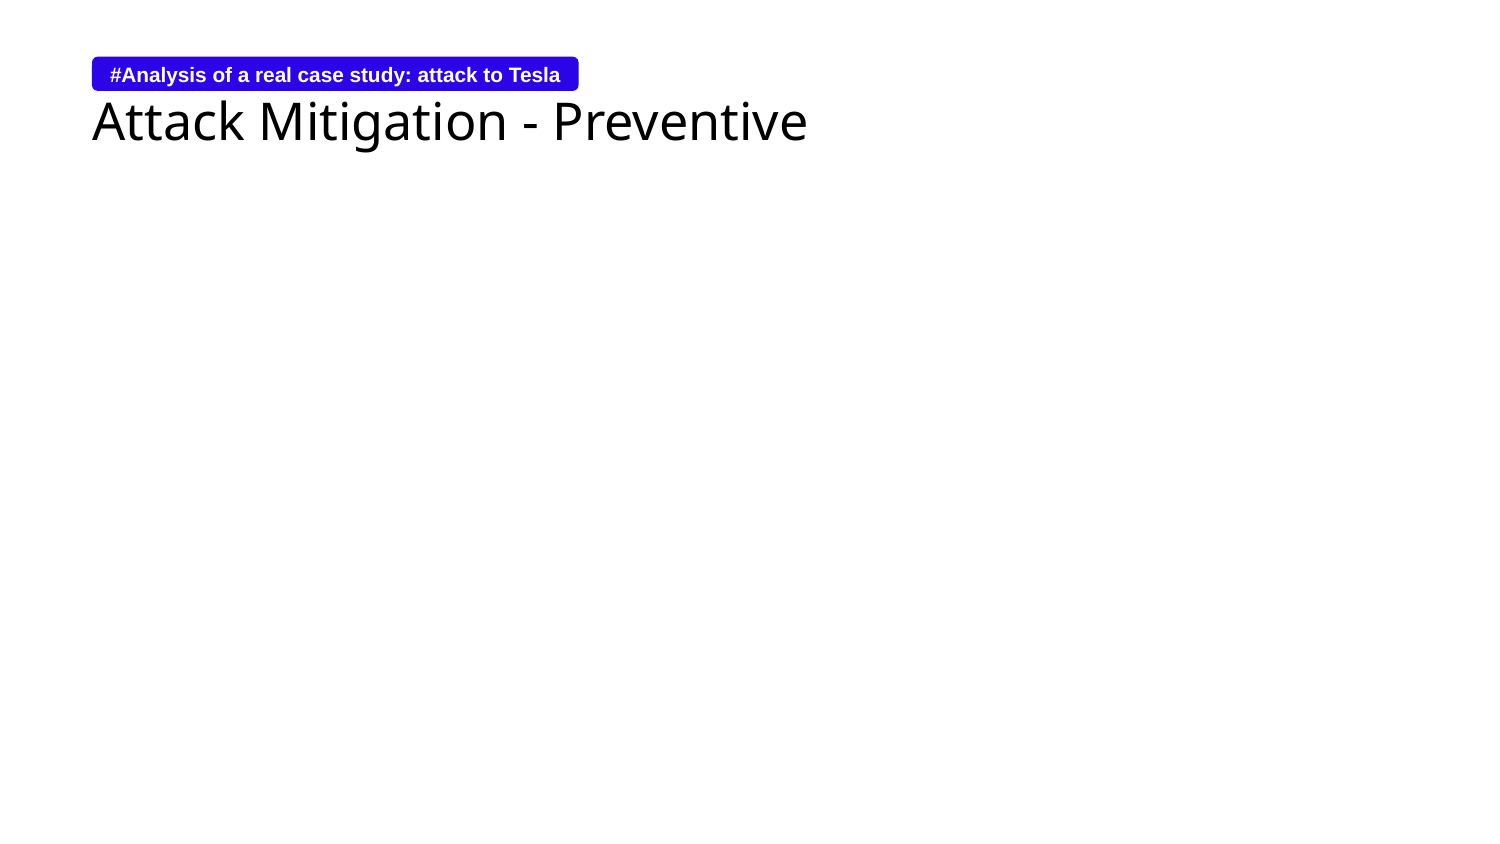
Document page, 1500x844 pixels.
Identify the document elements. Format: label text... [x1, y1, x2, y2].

text_box #Analysis of a real case study: attack to Tesla [89, 54, 581, 93]
title Attack Mitigation - Preventive [77, 73, 1443, 168]
